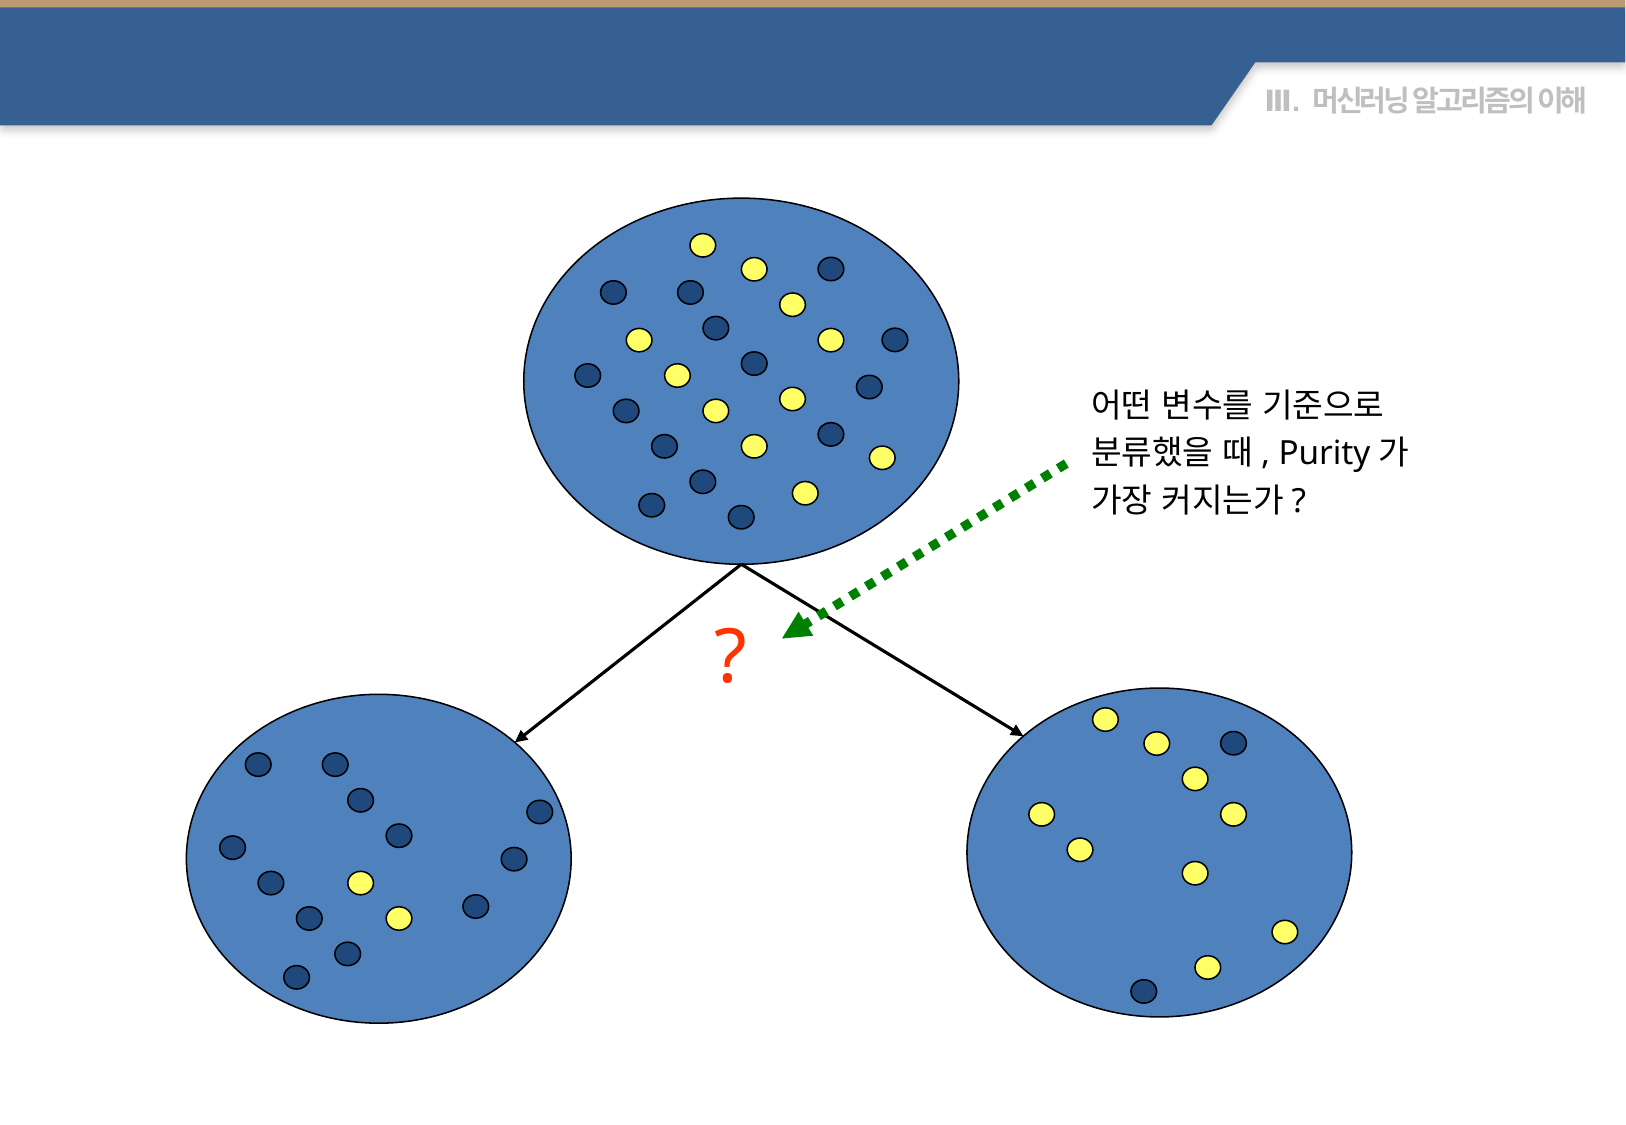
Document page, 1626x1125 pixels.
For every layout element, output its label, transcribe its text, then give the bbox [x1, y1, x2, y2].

text_box Splitting Criteria : Purity vs. Diversity [50, 36, 1297, 100]
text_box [186, 197, 1437, 1024]
